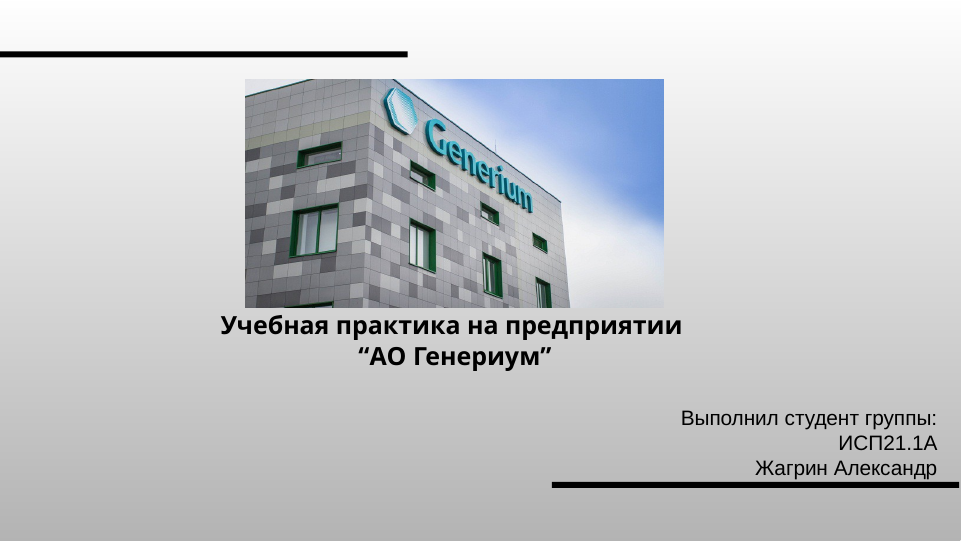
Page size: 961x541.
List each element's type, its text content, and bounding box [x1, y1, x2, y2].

text_box Выполнил студент группы: ИСП21.1А Жагрин Александр [595, 397, 952, 487]
text_box Учебная практика на предприятии “АО Генериум” [186, 300, 723, 370]
picture [245, 78, 664, 308]
text_box [0, 51, 408, 58]
text_box [551, 481, 960, 488]
